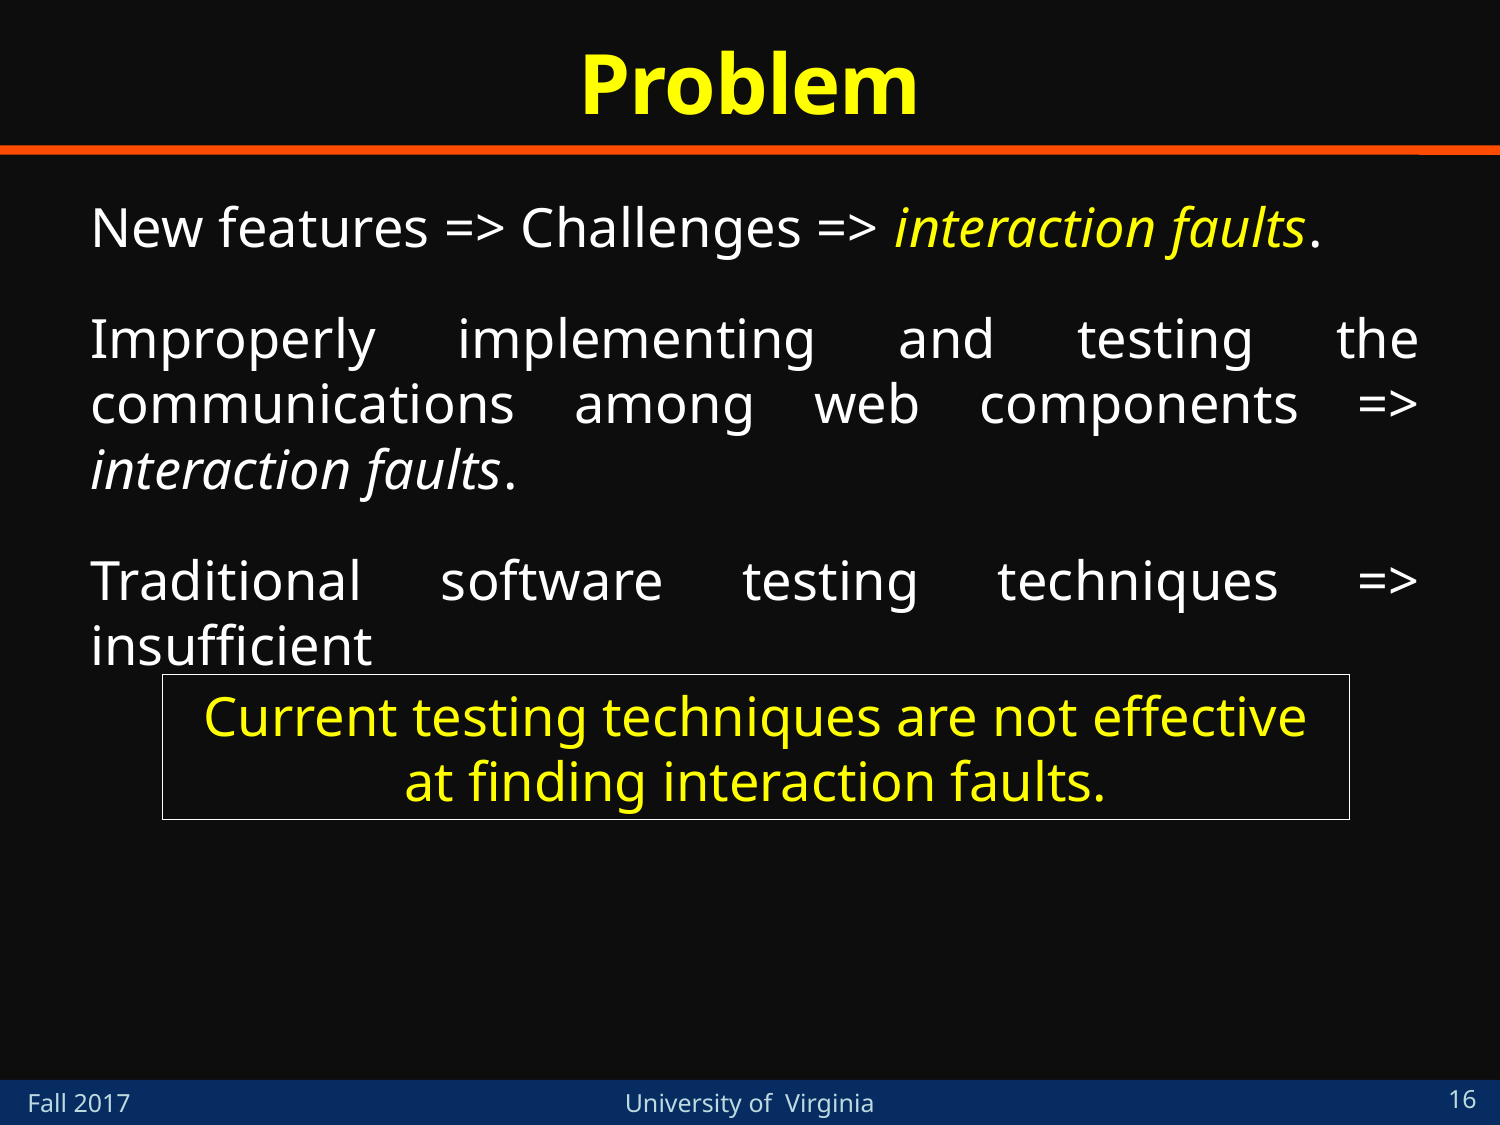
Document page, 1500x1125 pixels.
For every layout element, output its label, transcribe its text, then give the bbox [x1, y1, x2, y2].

text_box Current testing techniques are not effective at finding interaction faults. [162, 674, 1350, 820]
title Problem [112, 24, 1388, 150]
list New features => Challenges => interaction faults. Improperly implementing and testing the communications among web components => interaction faults. Traditional software testing techniques => insufficient [75, 186, 1438, 1025]
